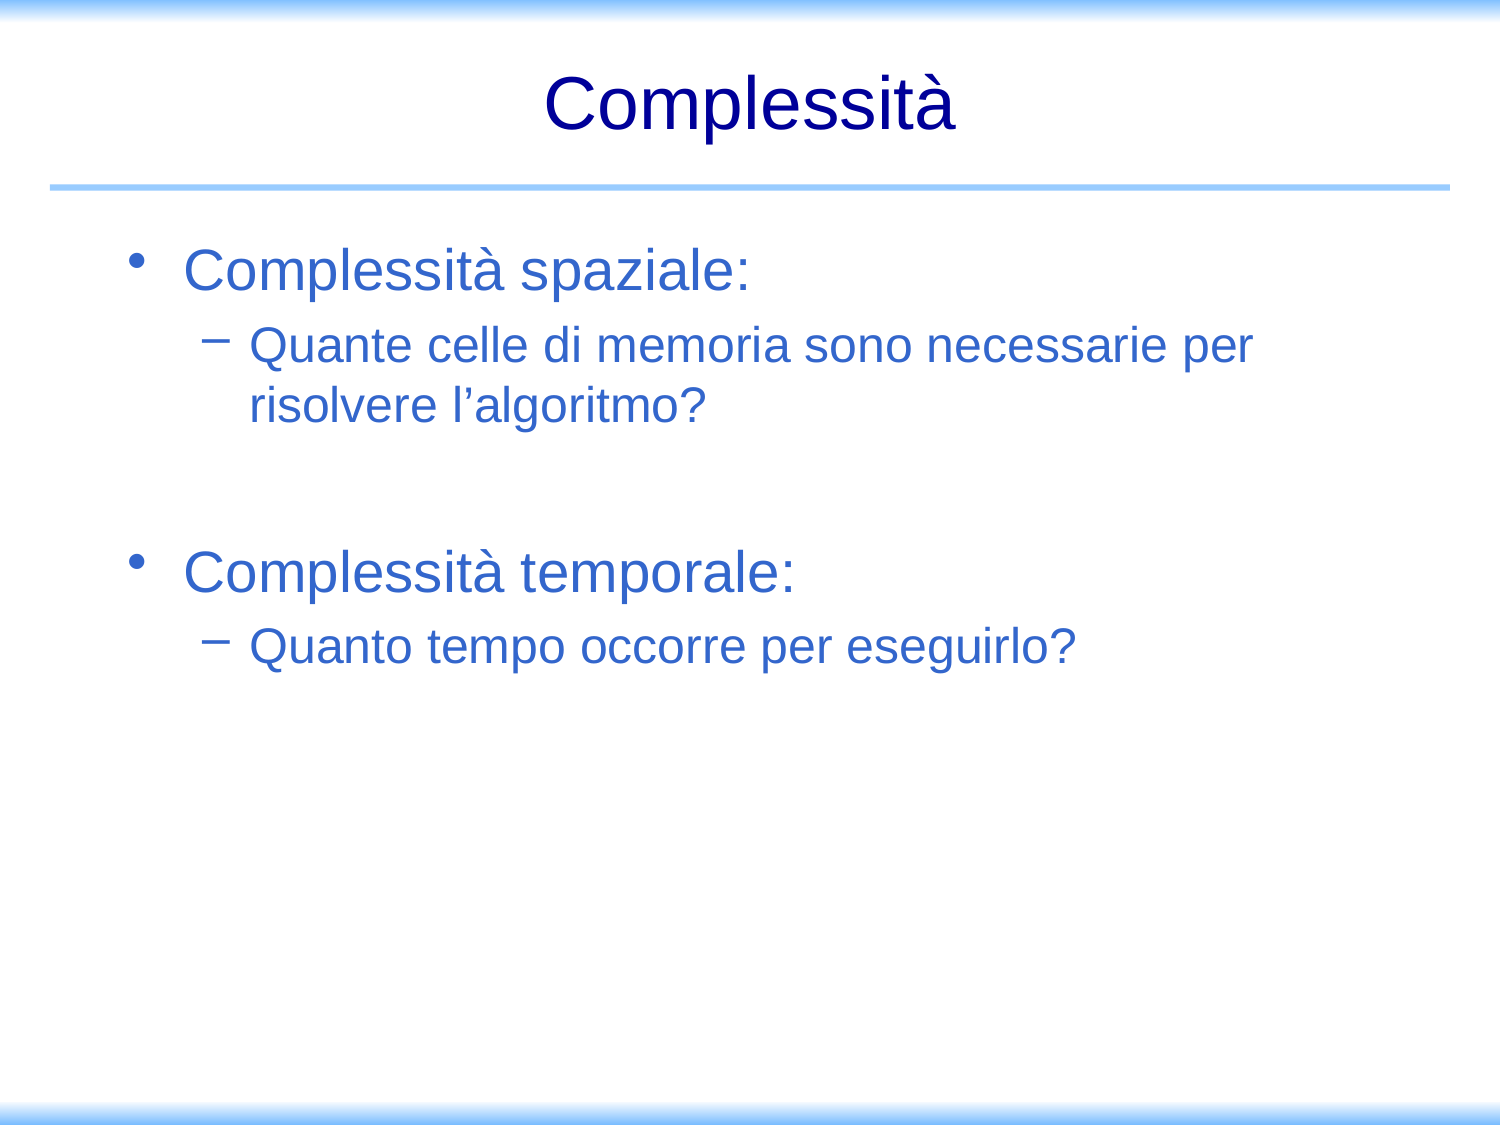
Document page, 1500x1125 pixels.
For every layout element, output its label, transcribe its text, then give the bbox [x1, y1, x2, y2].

title Complessità [112, 24, 1388, 175]
list Complessità spaziale: Quante celle di memoria sono necessarie per risolvere l’algoritmo? Complessità temporale: Quanto tempo occorre per eseguirlo? [112, 224, 1388, 1038]
